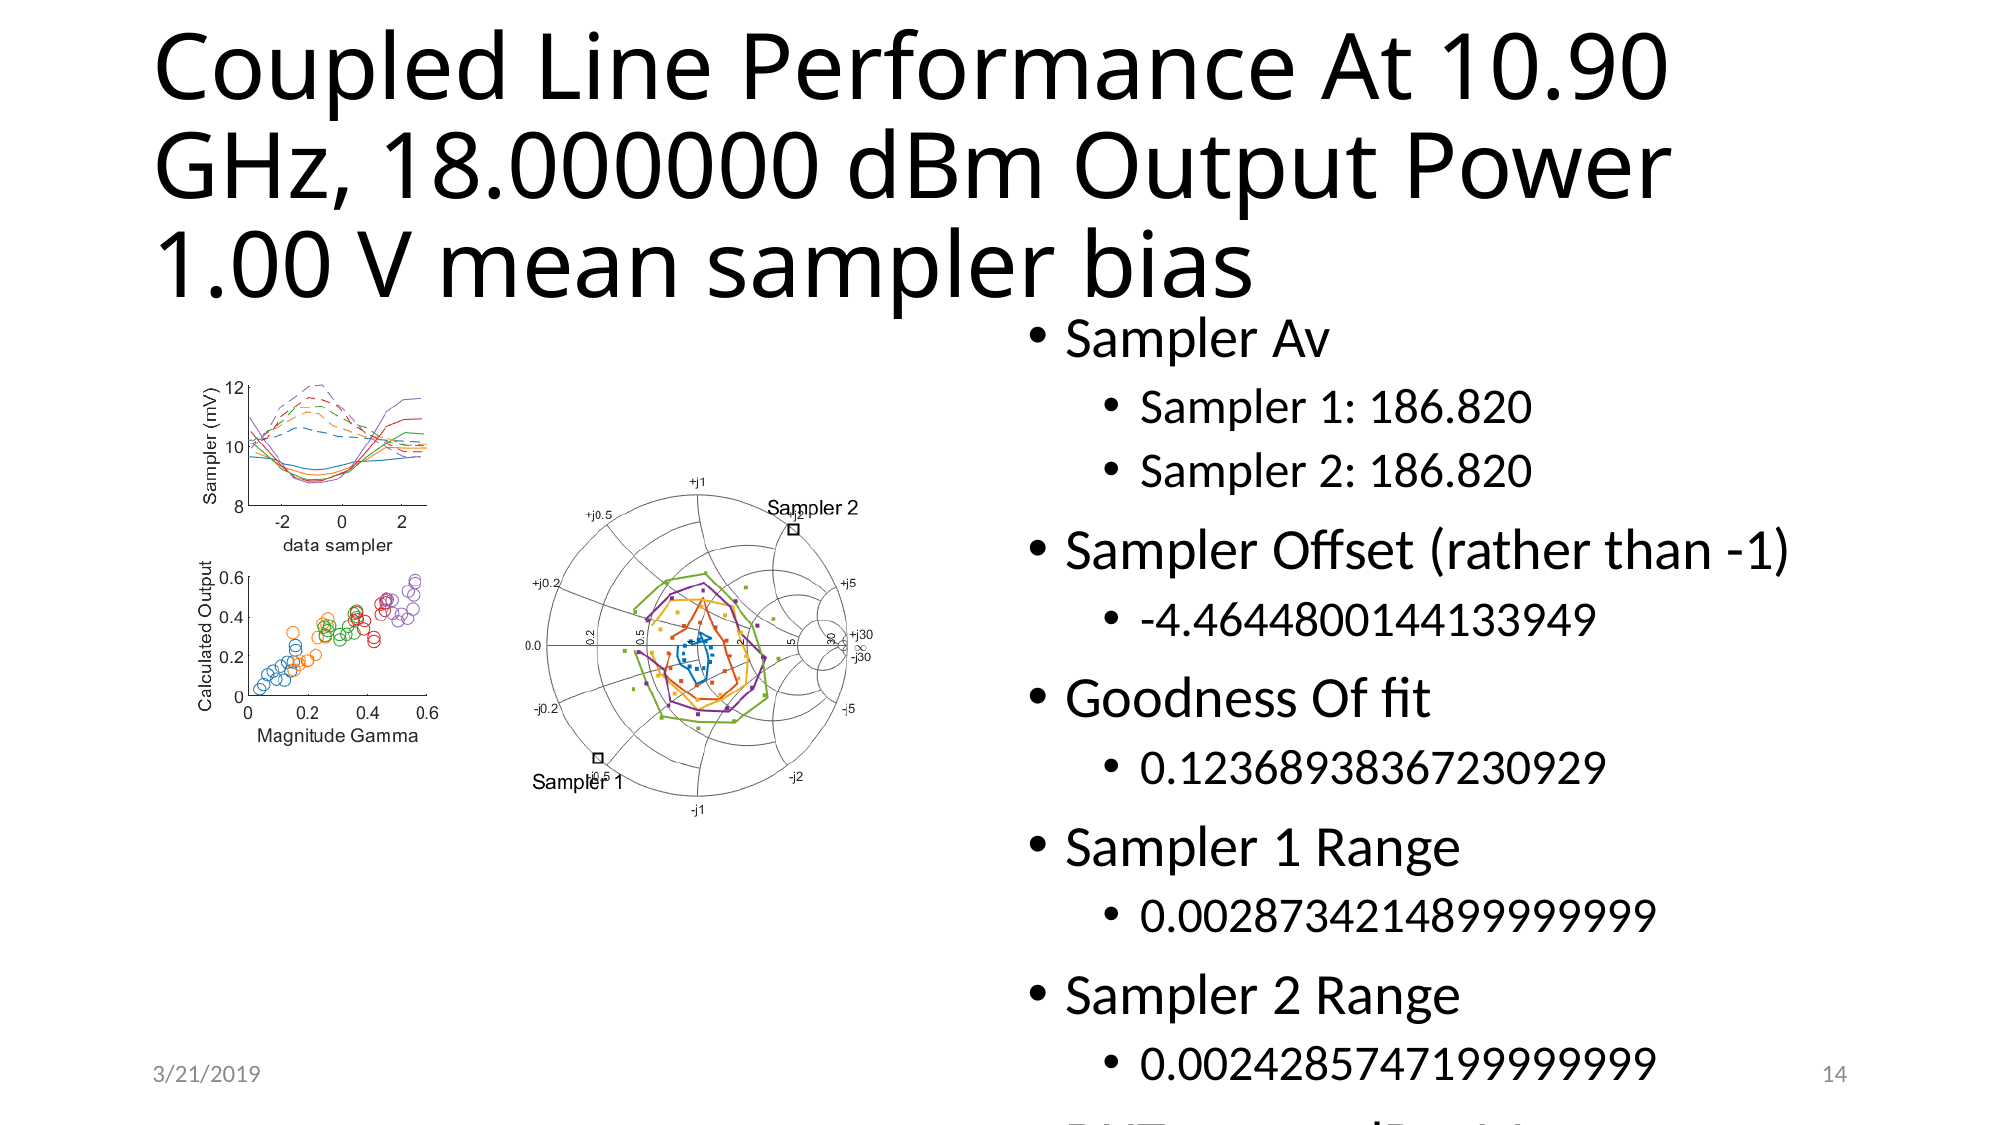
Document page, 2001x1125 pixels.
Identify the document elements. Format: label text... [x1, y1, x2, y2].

slide_number ‹#› [1412, 1042, 1863, 1103]
list Sampler Av Sampler 1: 186.820 Sampler 2: 186.820 Sampler Offset (rather than -1) -4.4644800144133949 Goodness Of fit 0.12368938367230929 Sampler 1 Range 0.0028734214899999999 Sampler 2 Range 0.0024285747199999999 DUT output dBm Mean 17.963245474735846 DUT input dBm Mean 18.48621218809021 RMS Error 0.066148029299999869 [1012, 299, 1863, 1014]
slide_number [137, 1042, 588, 1103]
footer [662, 1042, 1338, 1103]
title Coupled Line Performance At 10.90 GHz, 18.000000 dBm Output Power 1.00 V mean sampler bias [137, 59, 1863, 278]
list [137, 337, 988, 975]
